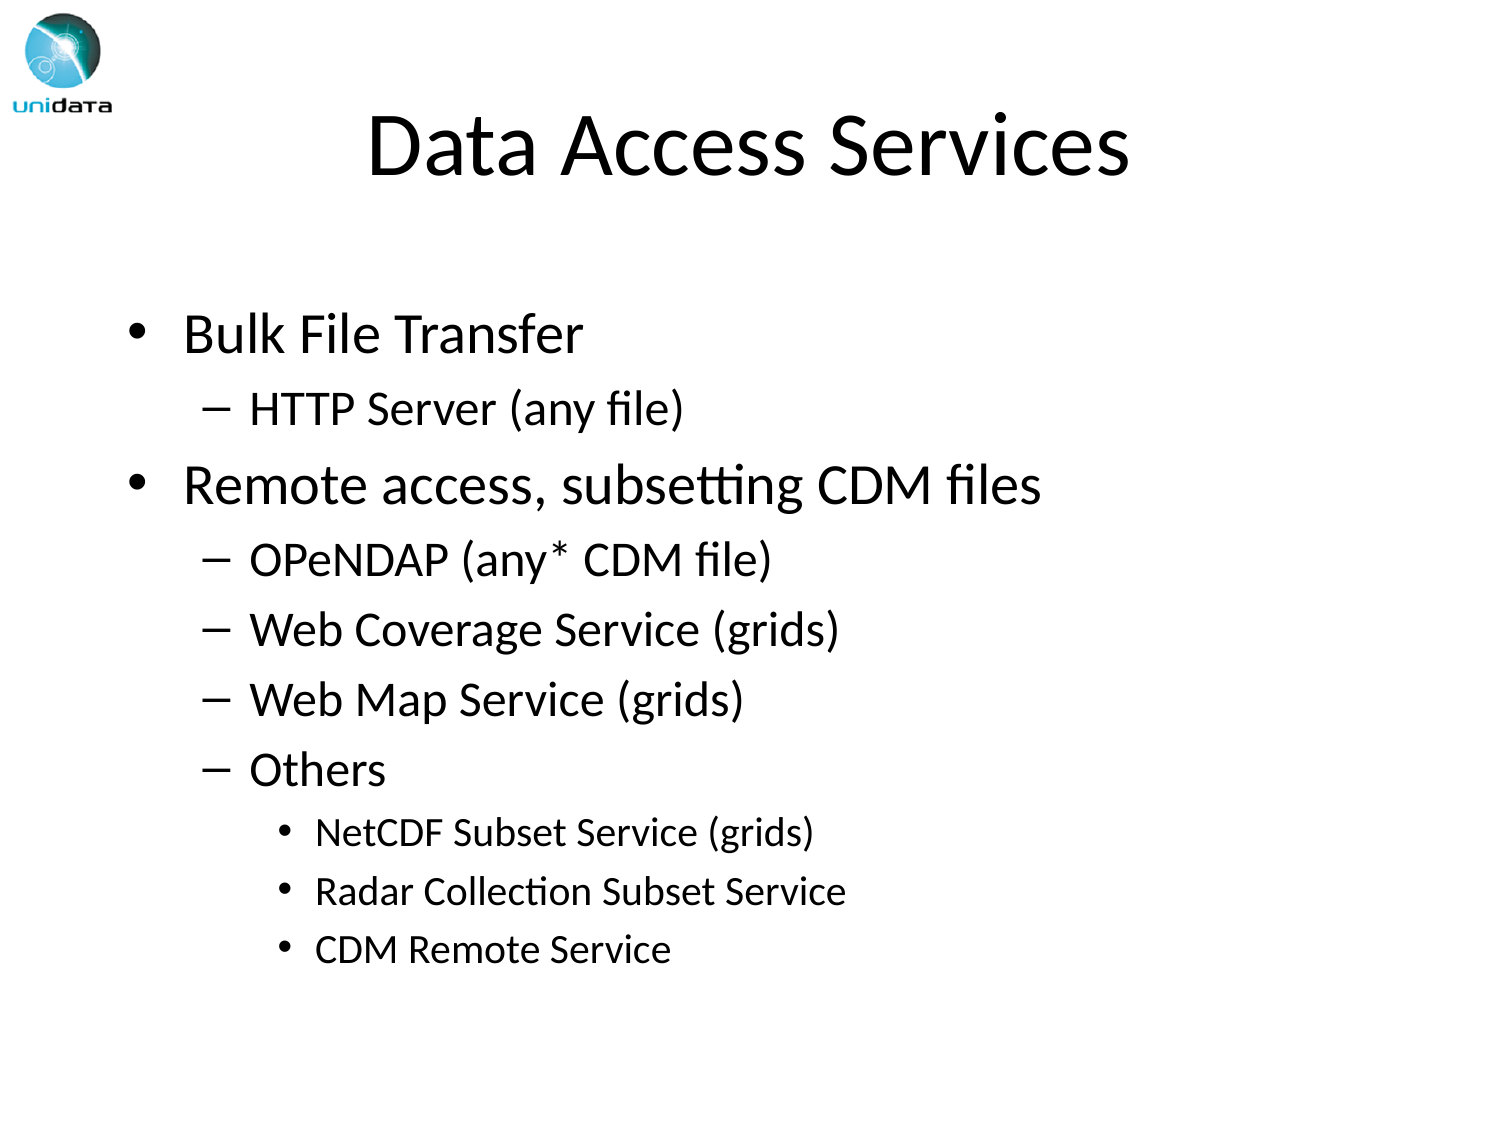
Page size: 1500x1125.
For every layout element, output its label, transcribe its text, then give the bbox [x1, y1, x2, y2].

picture [12, 12, 112, 113]
list Bulk File Transfer HTTP Server (any file) Remote access, subsetting CDM files OPeNDAP (any* CDM file) Web Coverage Service (grids) Web Map Service (grids) Others NetCDF Subset Service (grids) Radar Collection Subset Service CDM Remote Service [112, 287, 1388, 963]
title Data Access Services [74, 44, 1426, 233]
